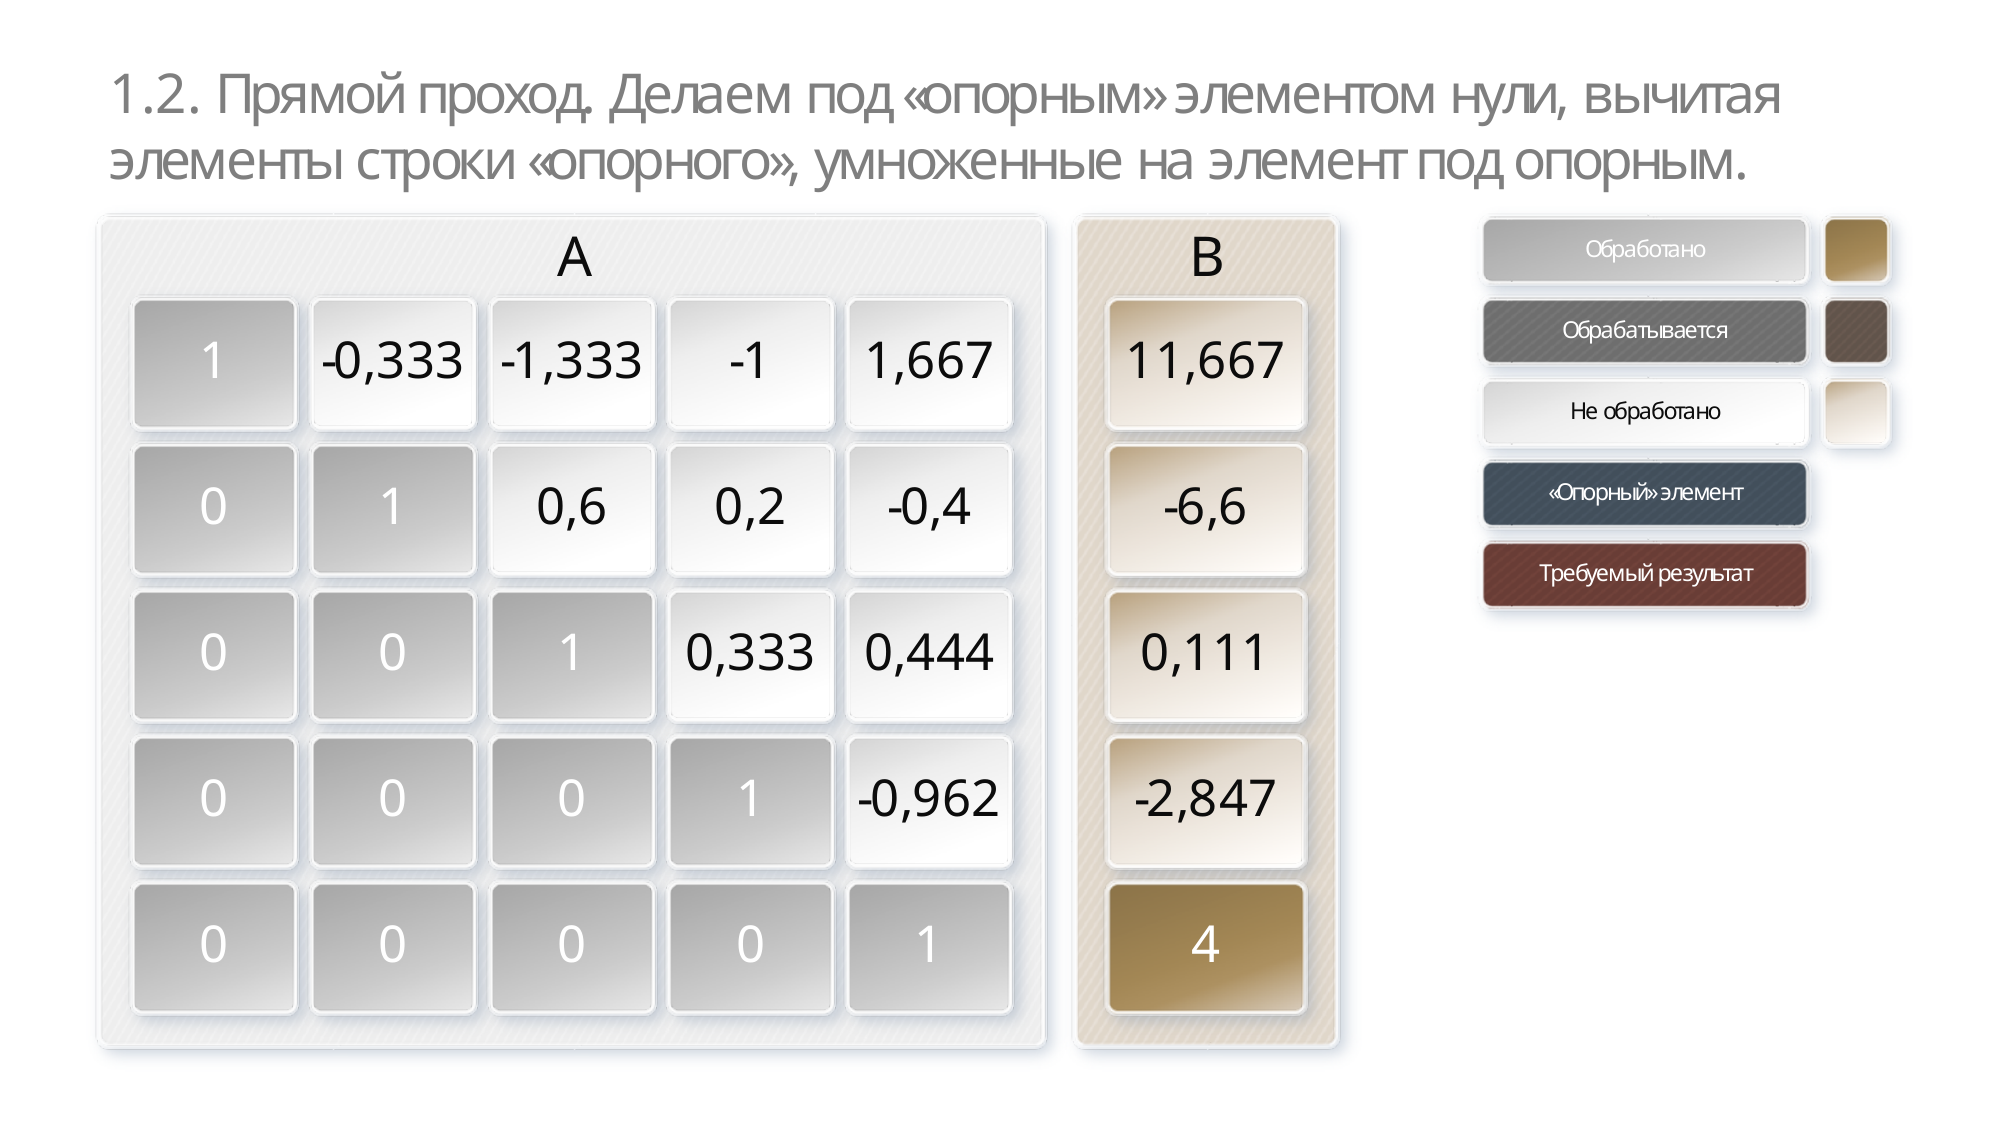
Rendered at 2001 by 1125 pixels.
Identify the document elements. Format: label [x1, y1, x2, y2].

picture [79, 47, 1921, 1078]
